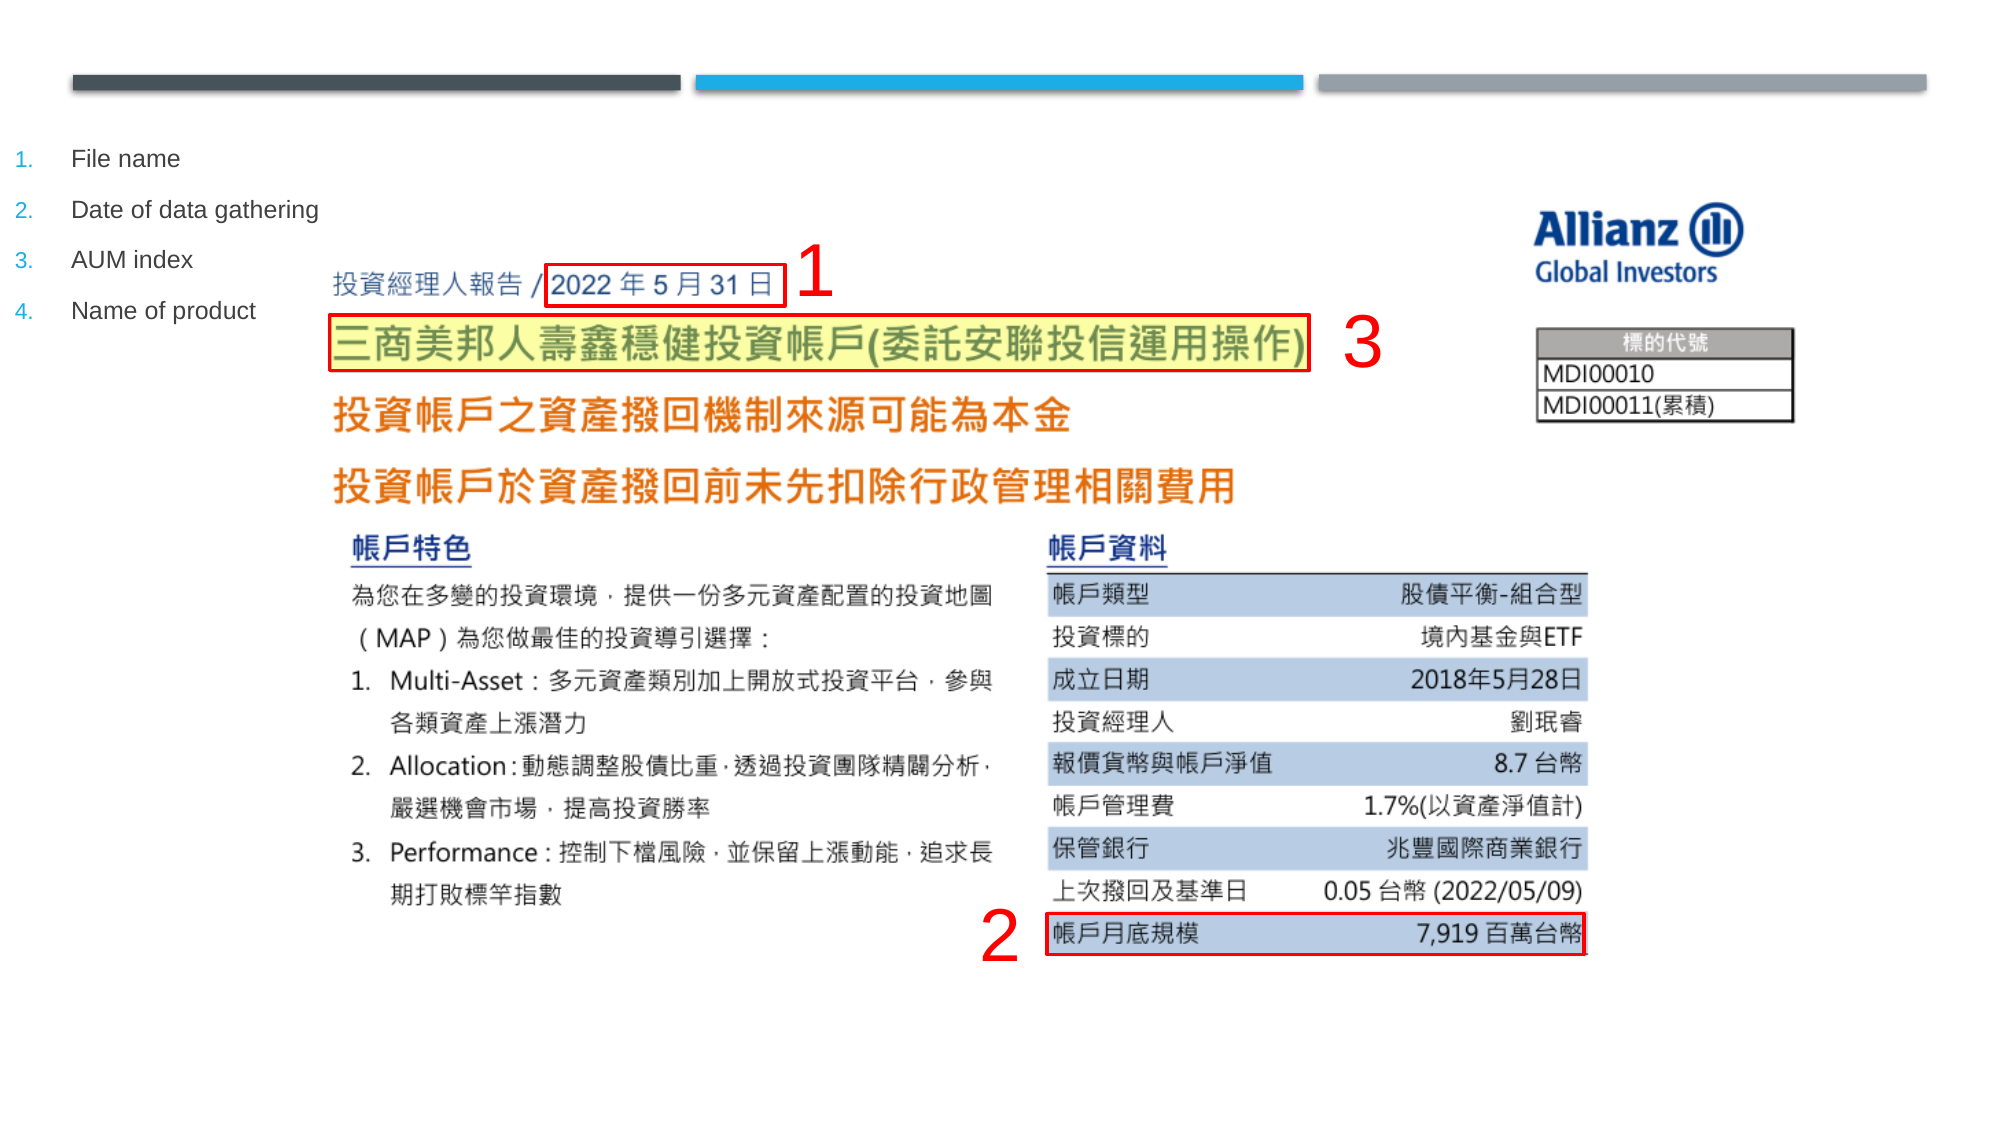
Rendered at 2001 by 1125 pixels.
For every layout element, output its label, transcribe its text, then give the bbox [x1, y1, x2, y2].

text_box File name Date of data gathering AUM index Name of product [0, 132, 1323, 526]
picture [273, 192, 1864, 982]
